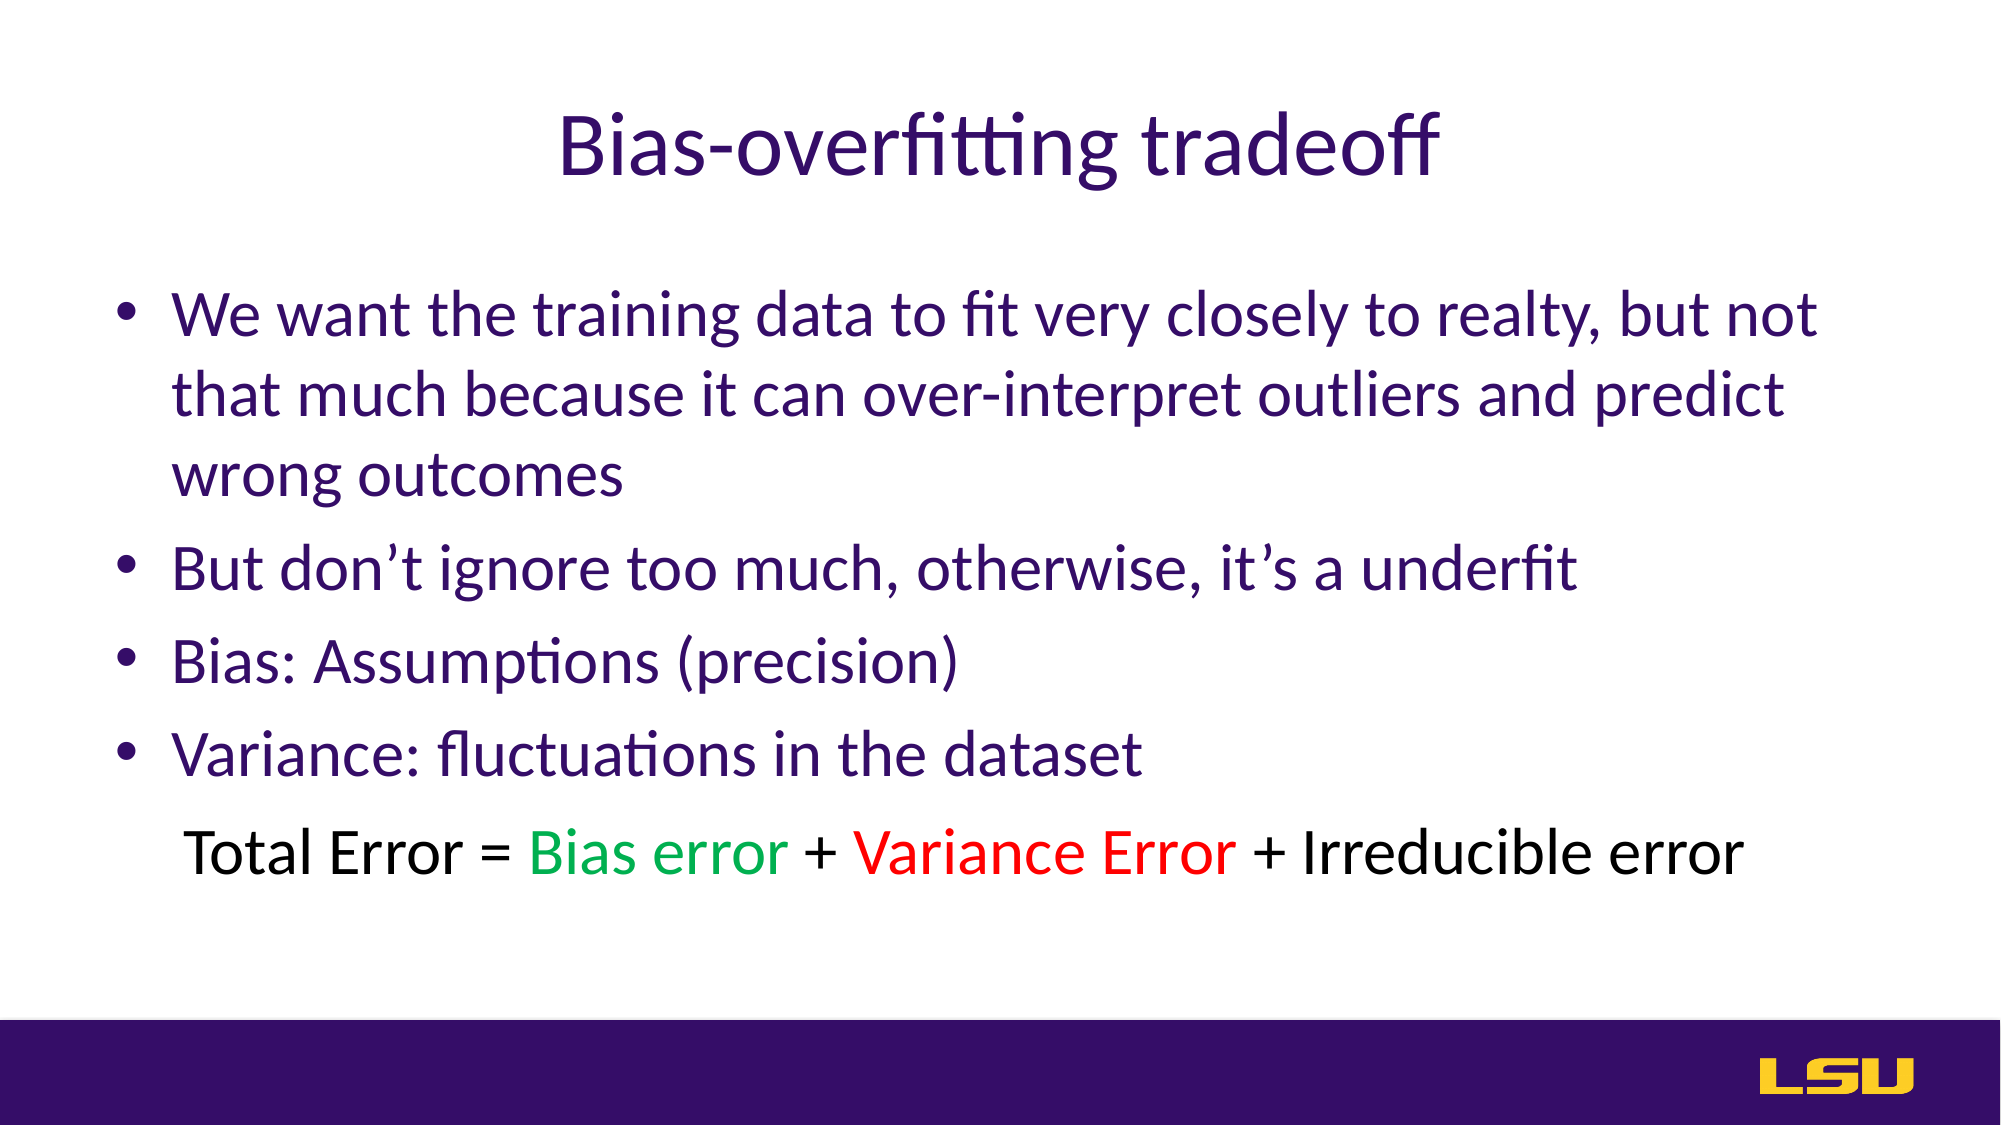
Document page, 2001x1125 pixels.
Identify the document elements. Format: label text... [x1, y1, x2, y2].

list We want the training data to fit very closely to realty, but not that much because it can over-interpret outliers and predict wrong outcomes But don’t ignore too much, otherwise, it’s a underfit Bias: Assumptions (precision) Variance: fluctuations in the dataset [99, 262, 1900, 1005]
title Bias-overfitting tradeoff [99, 45, 1900, 233]
text_box Total Error = Bias error + Variance Error + Irreducible error [168, 800, 1832, 895]
